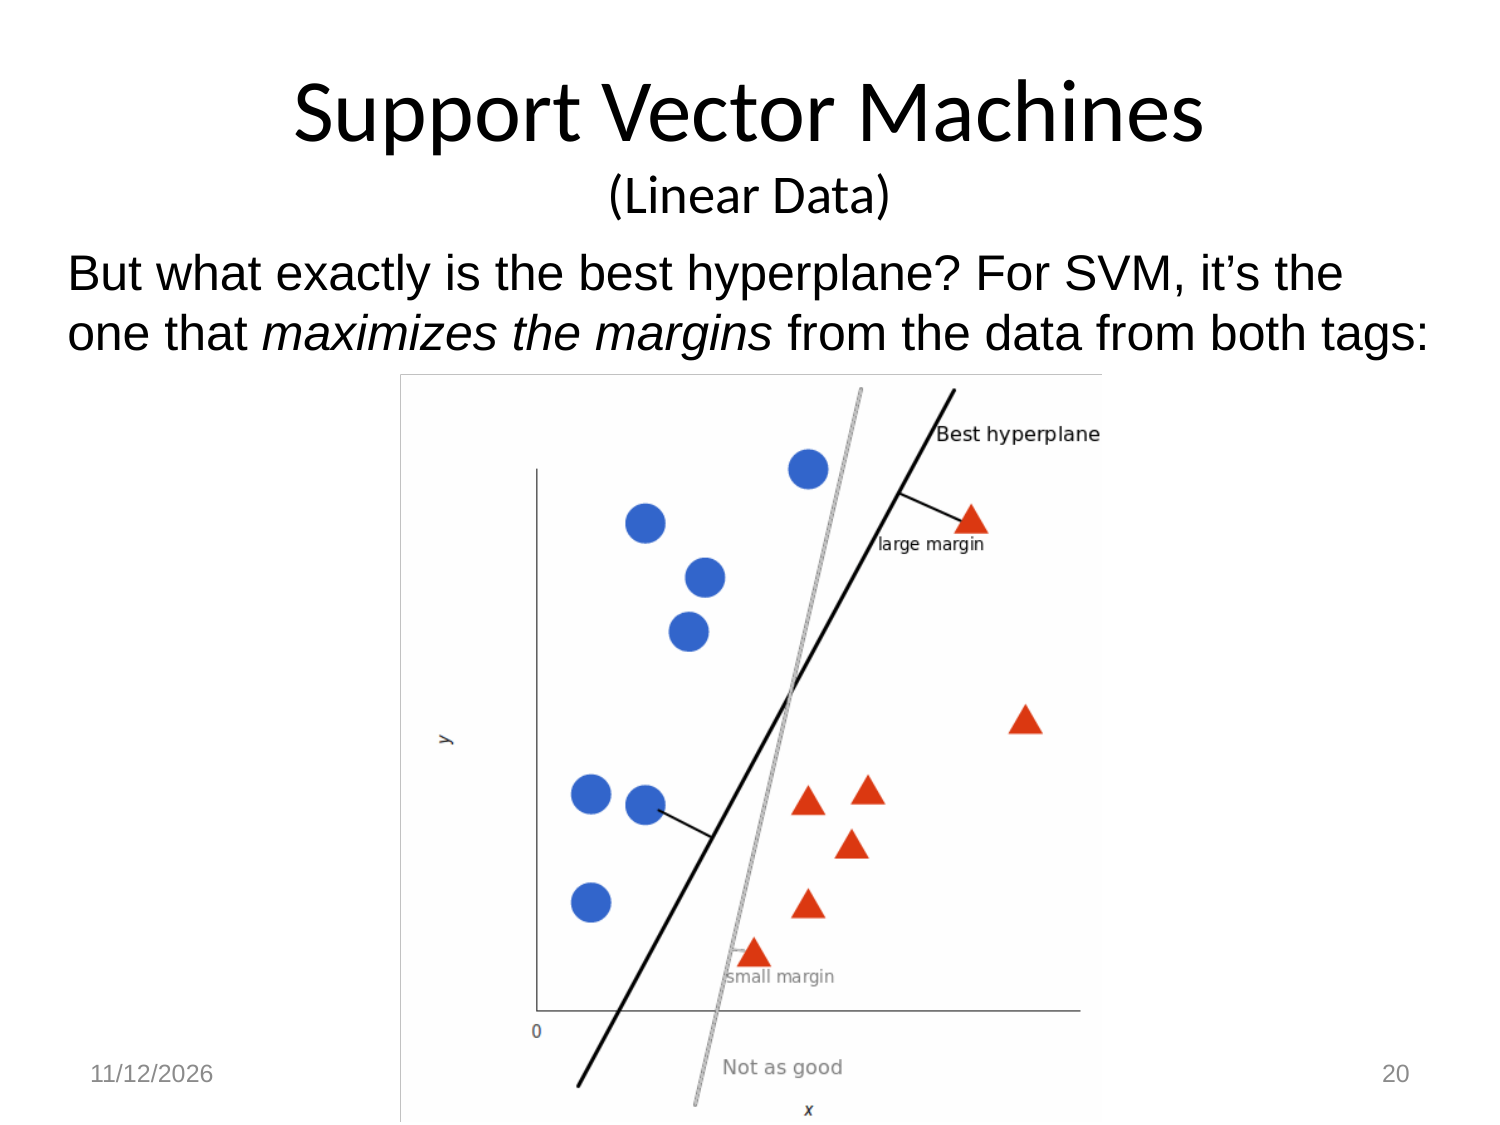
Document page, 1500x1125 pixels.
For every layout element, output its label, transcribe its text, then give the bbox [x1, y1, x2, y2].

text_box But what exactly is the best hyperplane? For SVM, it’s the one that maximizes the margins from the data from both tags: [52, 232, 1448, 368]
slide_number 20 [1107, 1042, 1425, 1103]
title Support Vector Machines (Linear Data) [75, 45, 1425, 232]
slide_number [75, 1042, 393, 1103]
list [398, 371, 1102, 1122]
